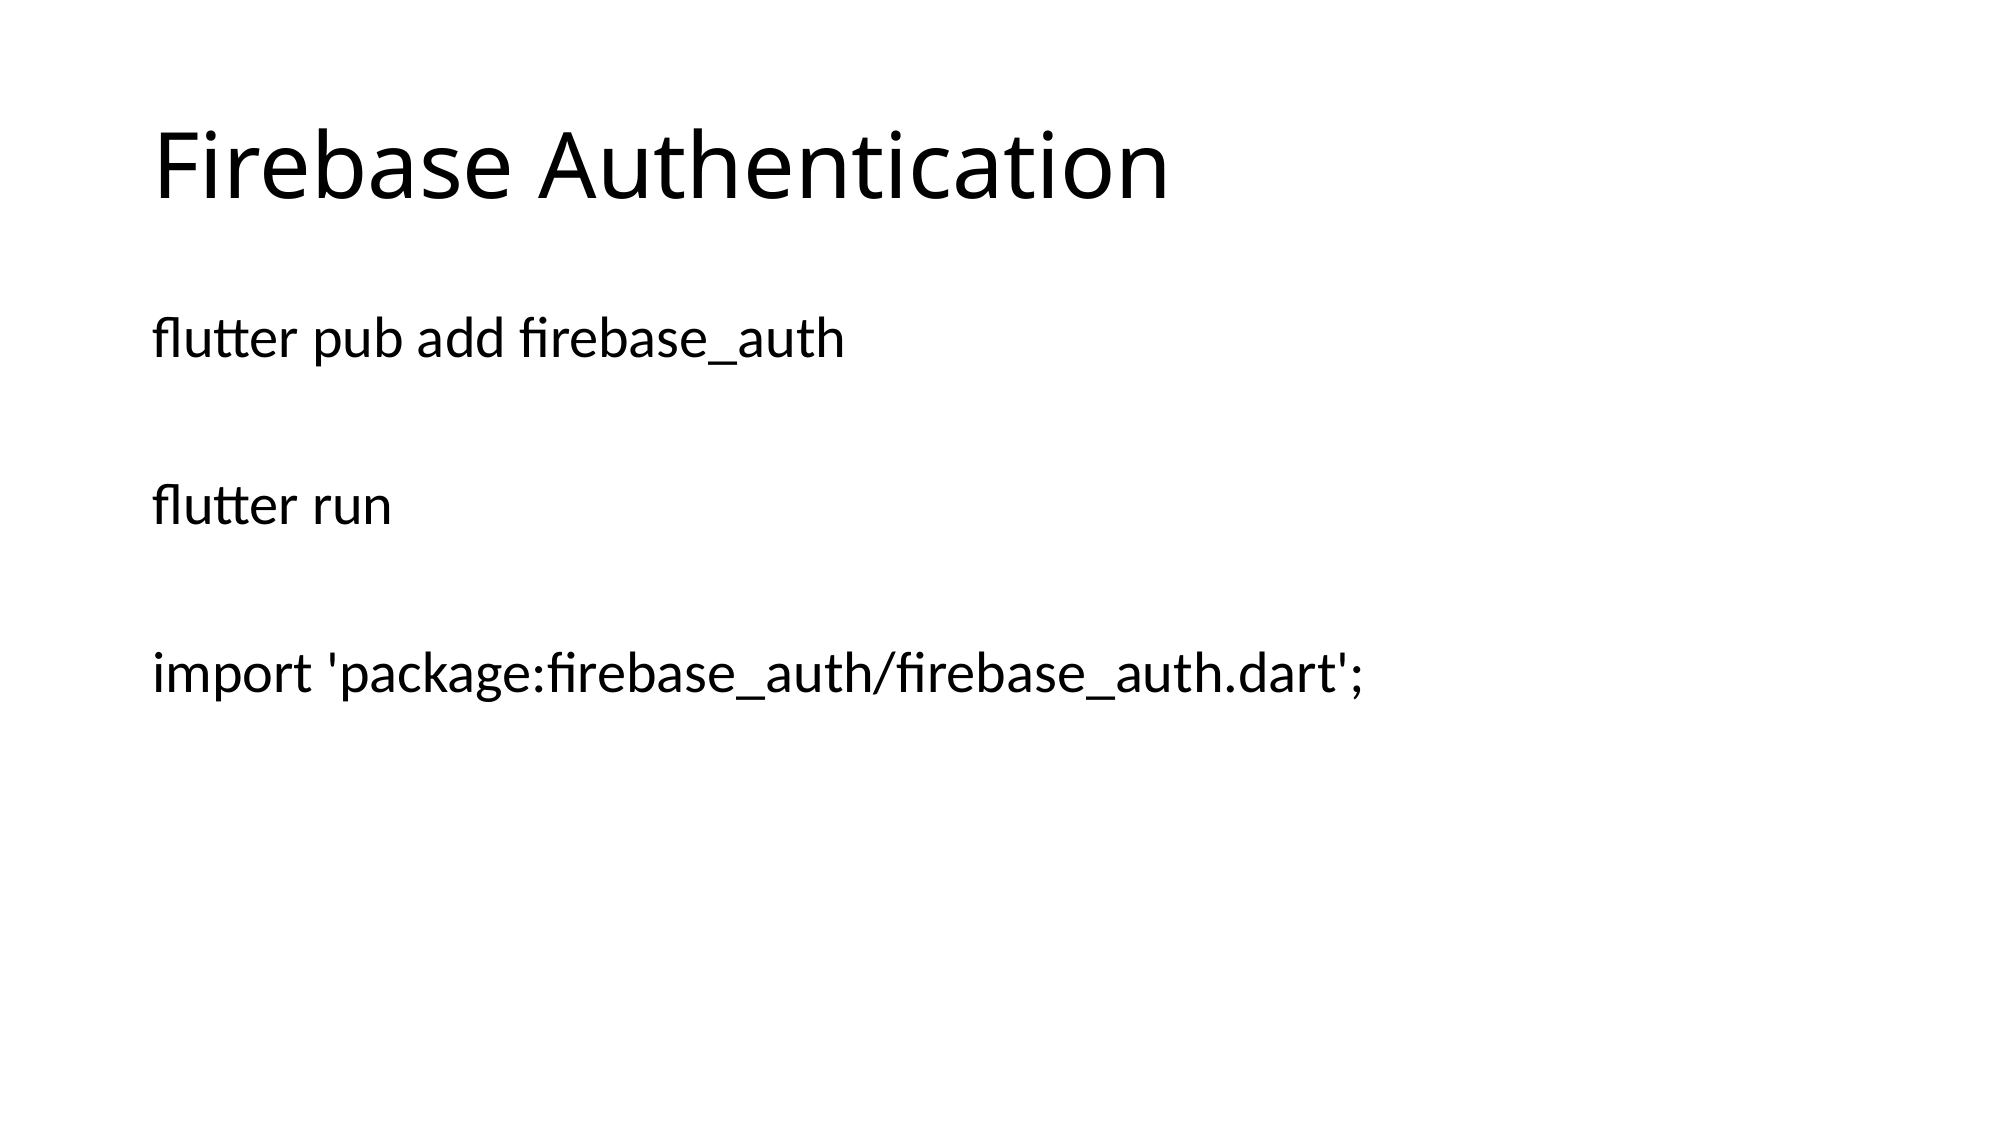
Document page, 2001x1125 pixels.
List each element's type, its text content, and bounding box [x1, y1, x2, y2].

title Firebase Authentication [137, 59, 1863, 278]
list flutter pub add firebase_auth flutter run import 'package:firebase_auth/firebase_auth.dart'; [137, 299, 1863, 1014]
